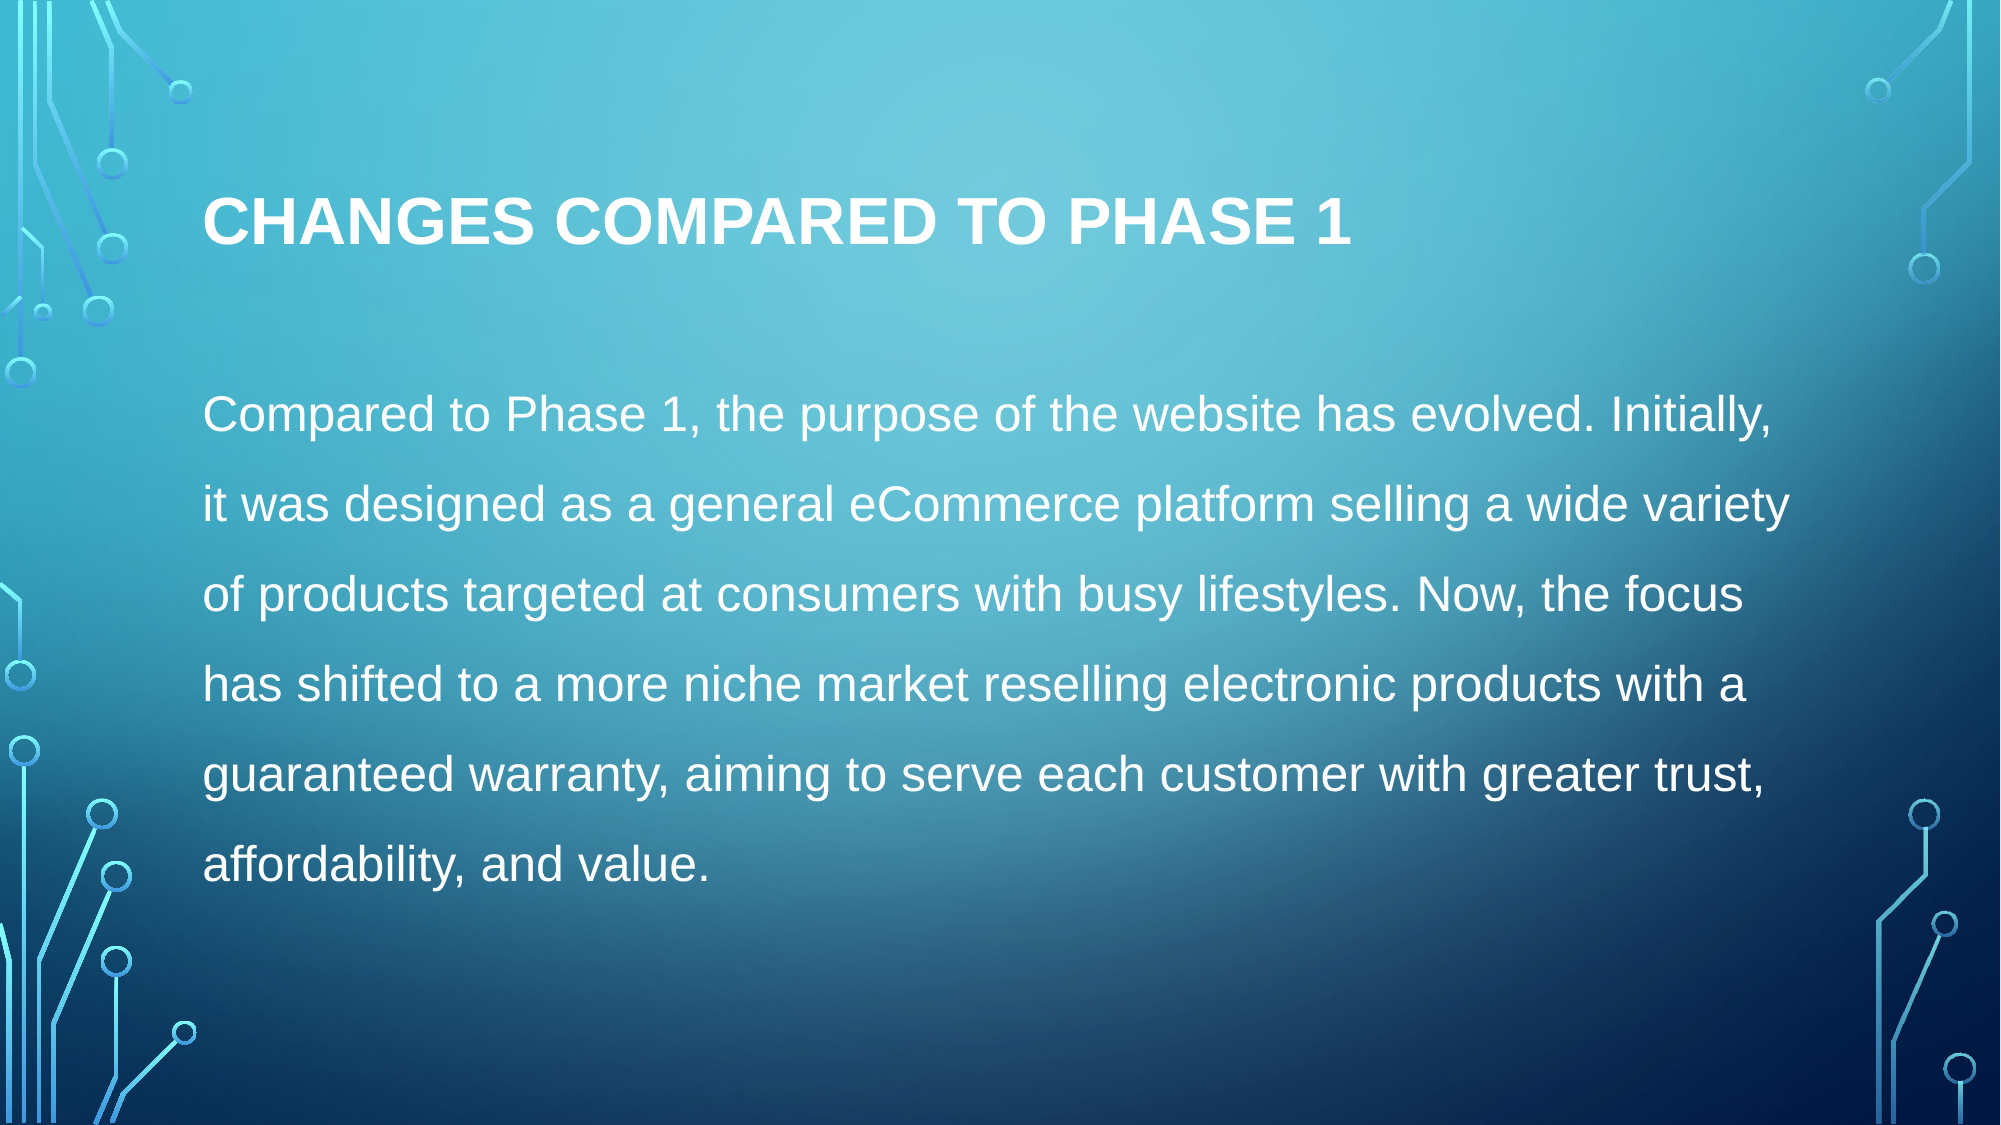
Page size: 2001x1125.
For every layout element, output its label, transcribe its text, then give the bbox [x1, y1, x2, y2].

list Compared to Phase 1, the purpose of the website has evolved. Initially, it was designed as a general eCommerce platform selling a wide variety of products targeted at consumers with busy lifestyles. Now, the focus has shifted to a more niche market reselling electronic products with a guaranteed warranty, aiming to serve each customer with greater trust, affordability, and value. [187, 343, 1813, 950]
title Changes compared to phase 1 [187, 101, 1813, 343]
